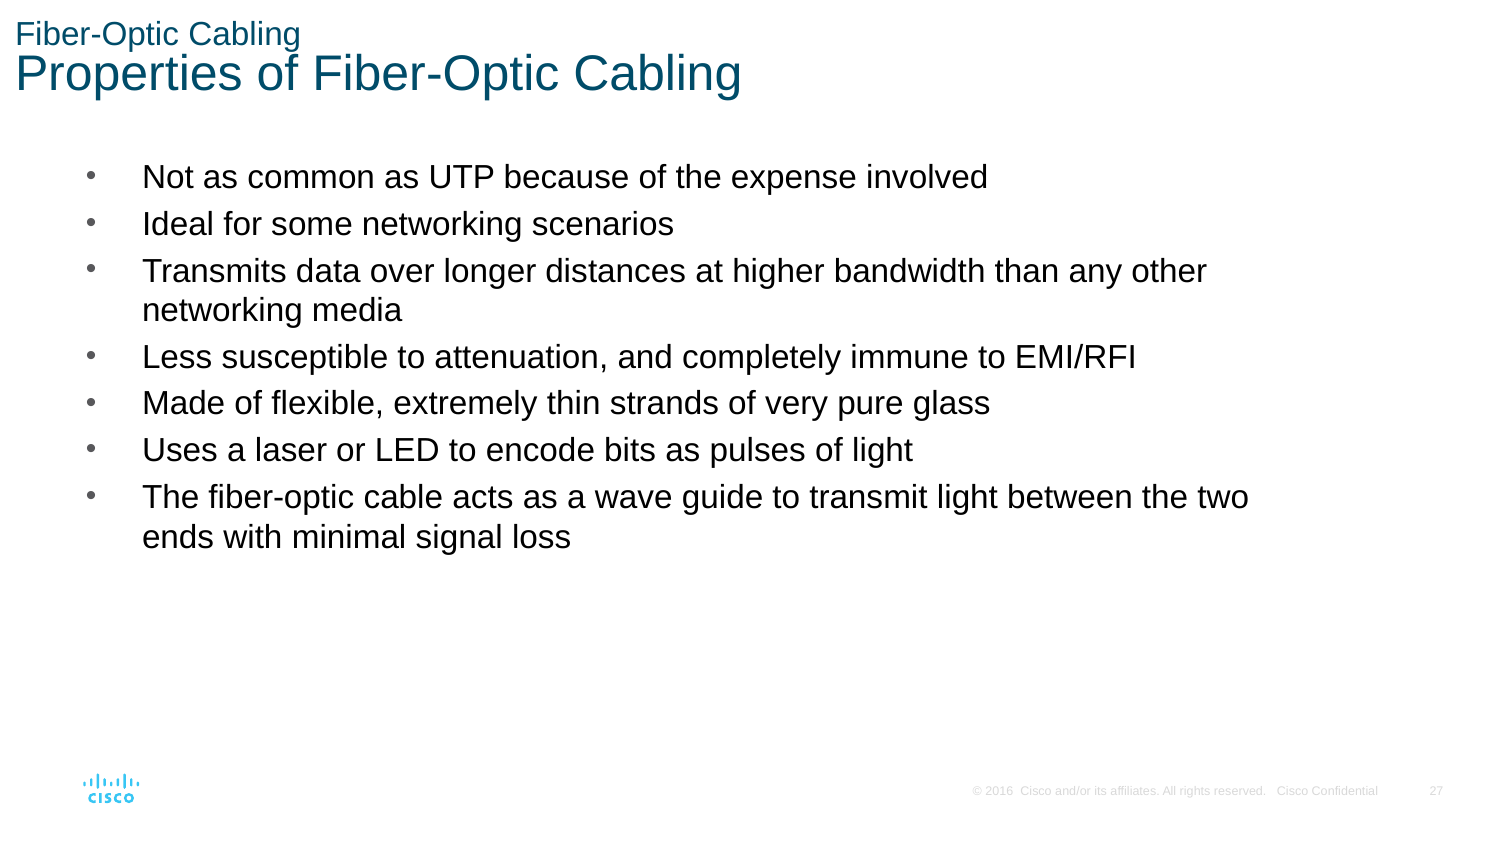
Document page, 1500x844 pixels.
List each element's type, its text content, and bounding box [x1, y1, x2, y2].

title Fiber-Optic Cabling Properties of Fiber-Optic Cabling [0, 0, 1369, 121]
list Not as common as UTP because of the expense involved Ideal for some networking scenarios Transmits data over longer distances at higher bandwidth than any other networking media Less susceptible to attenuation, and completely immune to EMI/RFI Made of flexible, extremely thin strands of very pure glass Uses a laser or LED to encode bits as pulses of light The fiber-optic cable acts as a wave guide to transmit light between the two ends with minimal signal loss [70, 147, 1343, 724]
